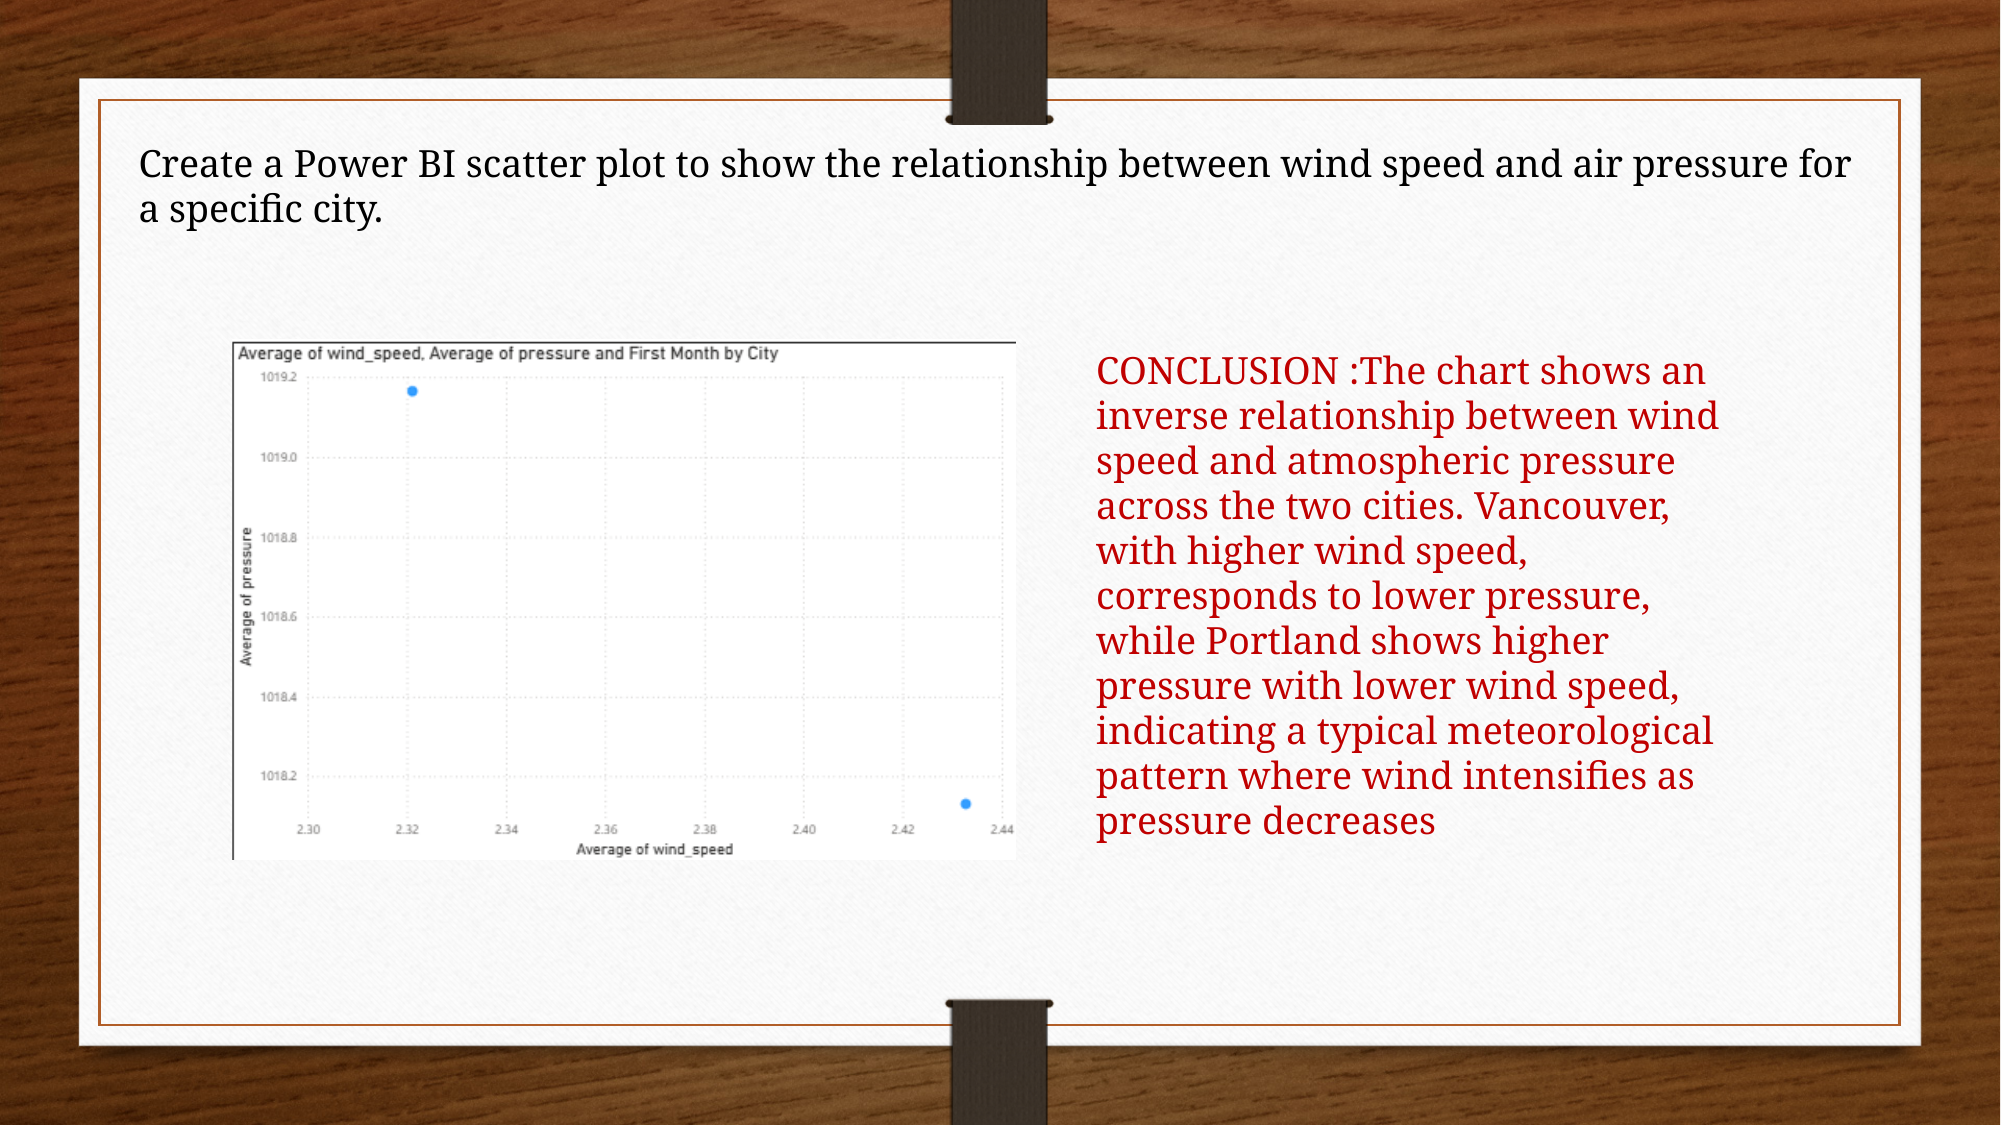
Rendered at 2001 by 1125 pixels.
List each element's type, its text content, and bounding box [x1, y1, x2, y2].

text_box CONCLUSION :The chart shows an inverse relationship between wind speed and atmospheric pressure across the two cities. Vancouver, with higher wind speed, corresponds to lower pressure, while Portland shows higher pressure with lower wind speed, indicating a typical meteorological pattern where wind intensifies as pressure decreases [1081, 339, 1768, 850]
picture [101, 0, 2001, 1125]
text_box Create a Power BI scatter plot to show the relationship between wind speed and air pressure for a specific city. [123, 132, 1888, 283]
picture [0, 0, 948, 1125]
